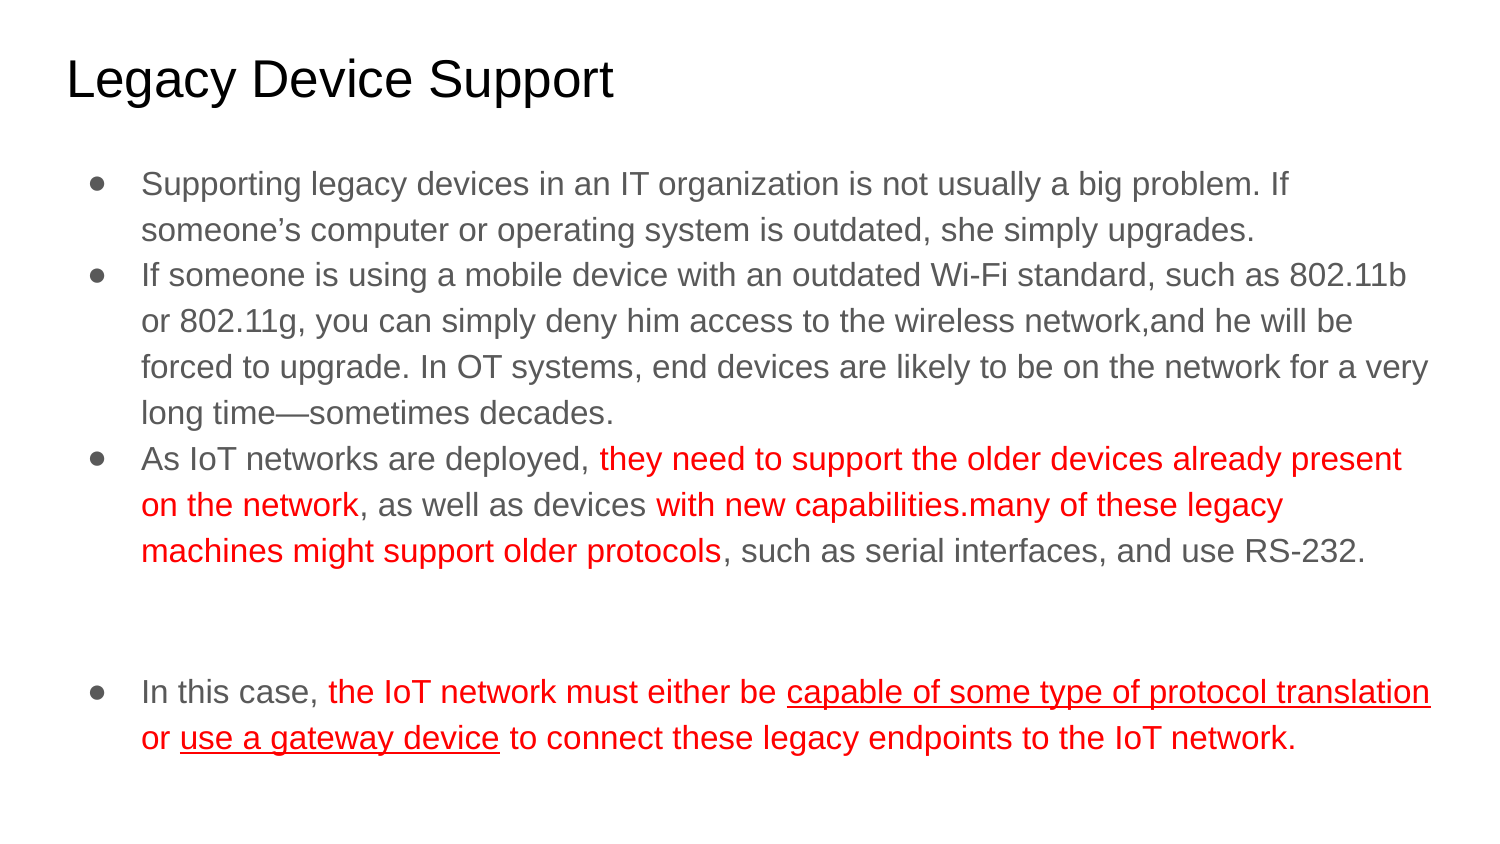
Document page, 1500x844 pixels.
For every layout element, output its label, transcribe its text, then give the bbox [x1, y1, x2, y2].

list Supporting legacy devices in an IT organization is not usually a big problem. If someone’s computer or operating system is outdated, she simply upgrades. If someone is using a mobile device with an outdated Wi-Fi standard, such as 802.11b or 802.11g, you can simply deny him access to the wireless network,and he will be forced to upgrade. In OT systems, end devices are likely to be on the network for a very long time—sometimes decades. As IoT networks are deployed, they need to support the older devices already present on the network, as well as devices with new capabilities.many of these legacy machines might support older protocols, such as serial interfaces, and use RS-232. In this case, the IoT network must either be capable of some type of protocol translation or use a gateway device to connect these legacy endpoints to the IoT network. [51, 140, 1449, 807]
title Legacy Device Support [51, 29, 1449, 124]
